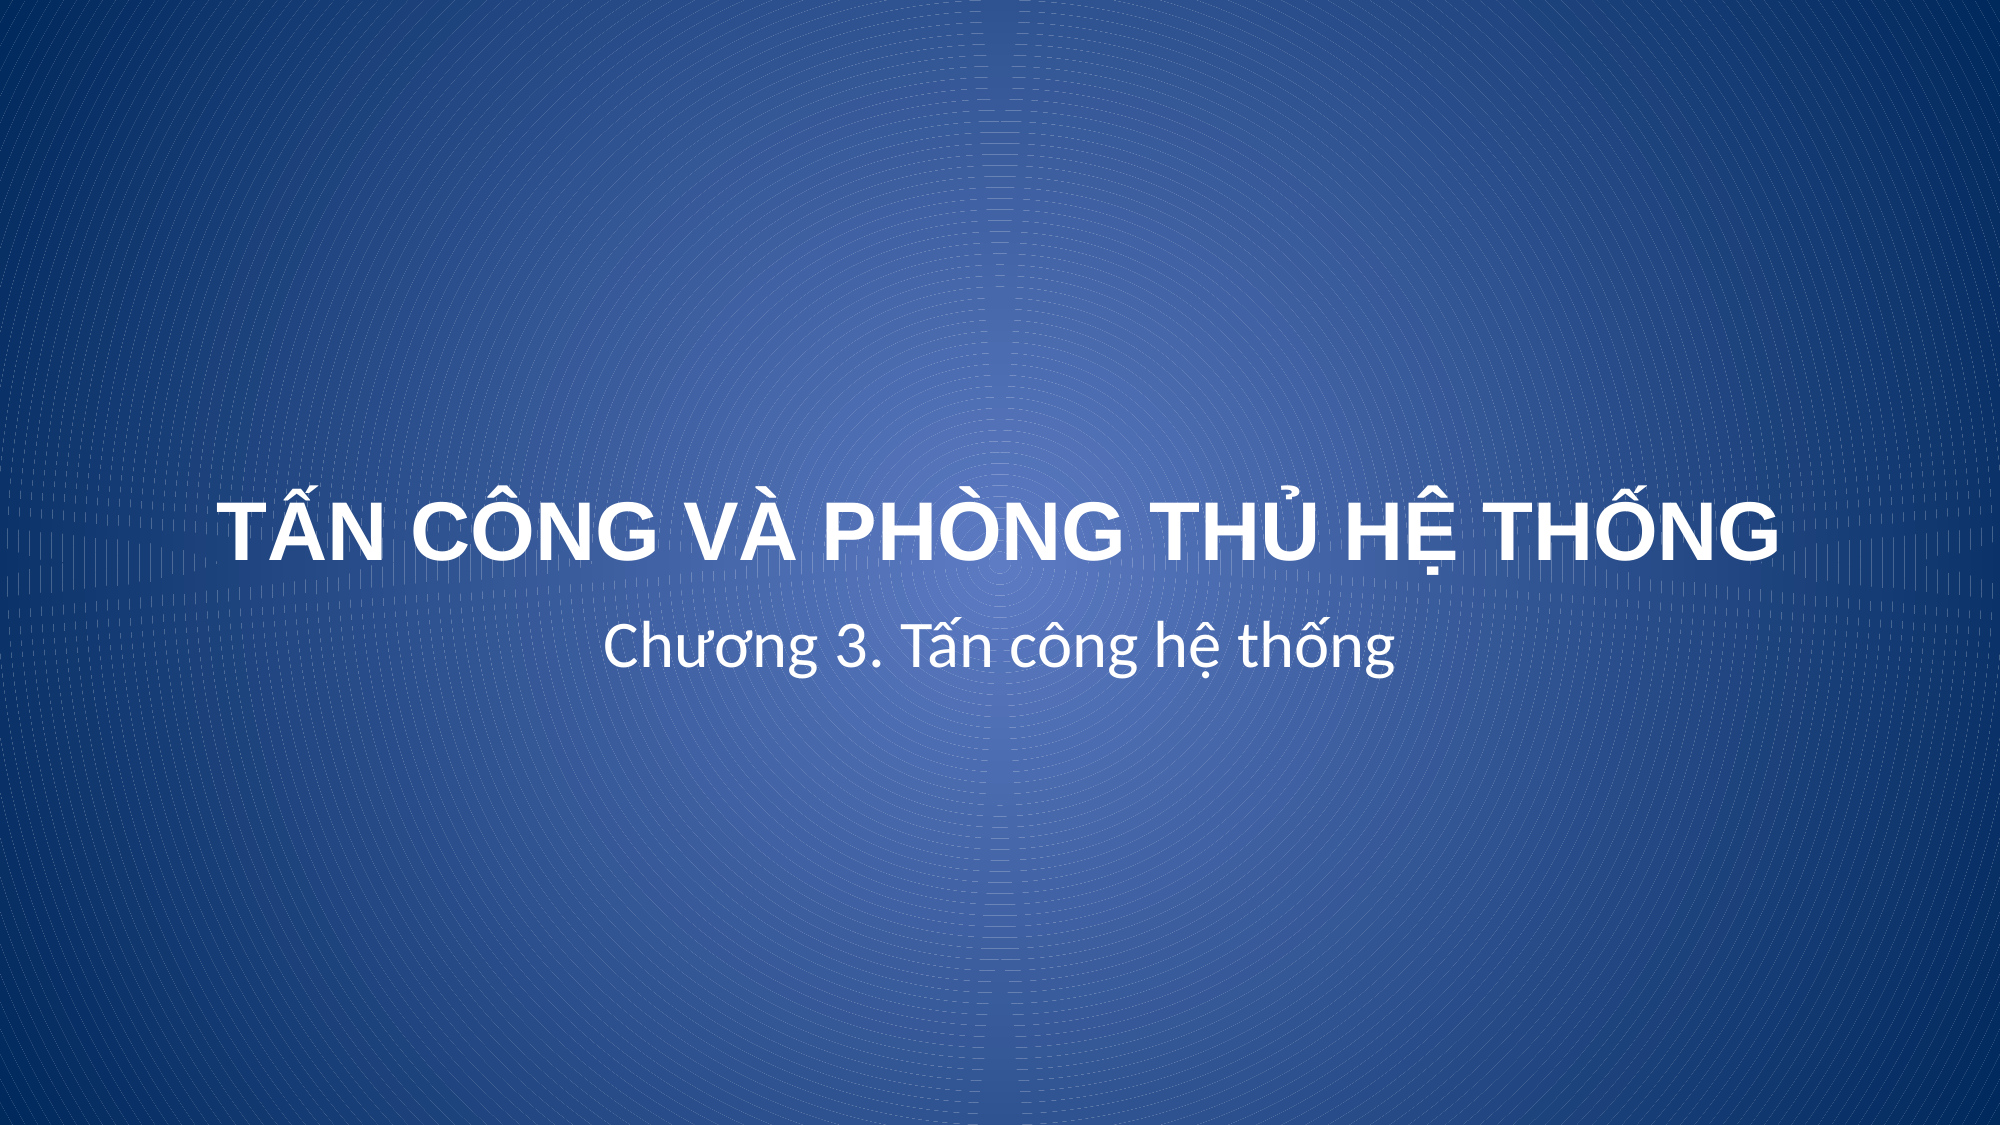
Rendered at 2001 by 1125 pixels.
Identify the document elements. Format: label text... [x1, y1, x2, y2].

subtitle Chương 3. Tấn công hệ thống [149, 609, 1851, 787]
title TẤN CÔNG VÀ PHÒNG THỦ HỆ THỐNG [150, 196, 1850, 587]
